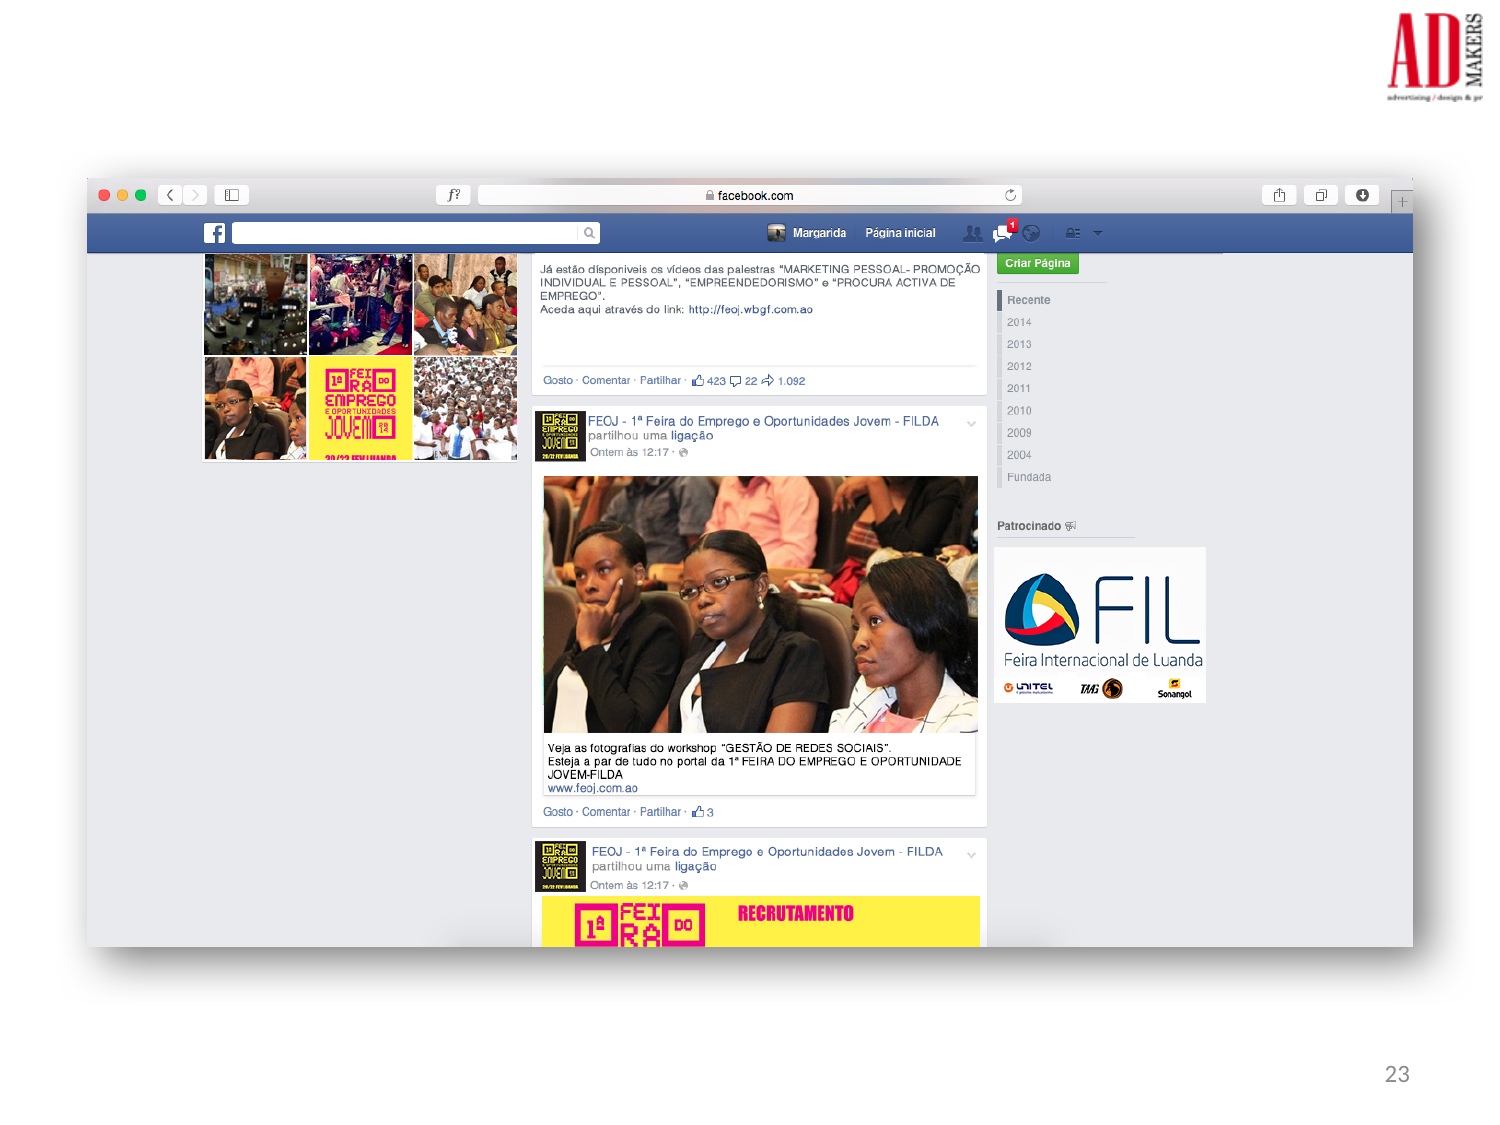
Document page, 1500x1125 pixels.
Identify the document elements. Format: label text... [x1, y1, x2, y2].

picture [1387, 12, 1483, 102]
slide_number 23 [1074, 1042, 1425, 1103]
picture [86, 178, 1413, 947]
